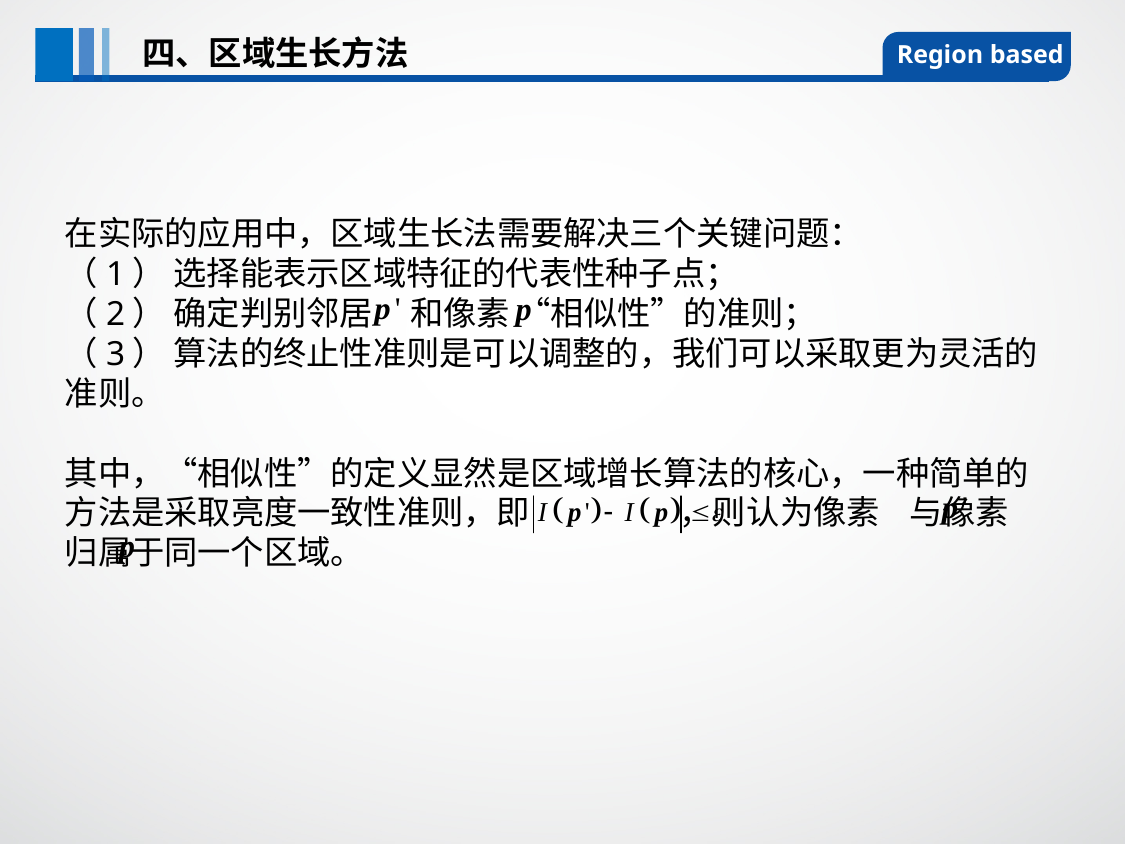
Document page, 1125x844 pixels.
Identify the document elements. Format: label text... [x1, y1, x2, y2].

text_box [363, 291, 406, 336]
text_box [505, 297, 539, 336]
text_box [526, 488, 732, 540]
text_box Region based [882, 31, 1091, 76]
picture [0, 0, 1125, 844]
text_box 在实际的应用中，区域生长法需要解决三个关键问题： （1） 选择能表示区域特征的代表性种子点； （2） 确定判别邻居 和像素 “相似性”的准则； （3） 算法的终止性准则是可以调整的，我们可以采取更为灵活的准则。 其中，“相似性”的定义显然是区域增长算法的核心，一种简单的方法是采取亮度一致性准则，即 ，则认为像素 与像素 归属于同一个区域。 [49, 204, 1067, 579]
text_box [930, 490, 973, 535]
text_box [107, 534, 141, 573]
text_box 四、区域生长方法 [0, 24, 564, 80]
